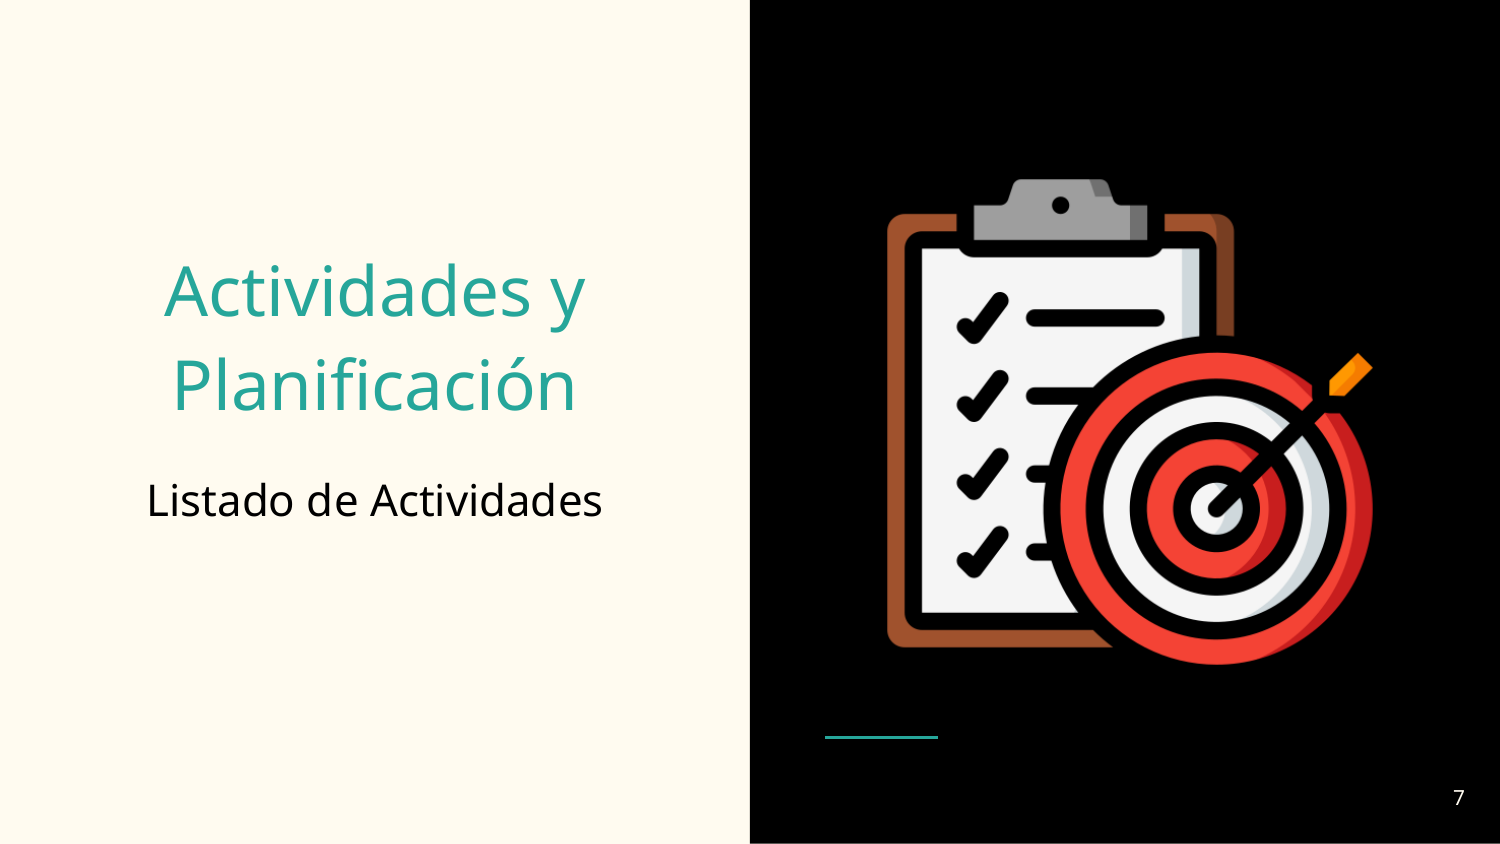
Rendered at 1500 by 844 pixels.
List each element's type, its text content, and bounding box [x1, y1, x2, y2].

title Actividades y Planificación [43, 226, 708, 446]
subtitle Listado de Actividades [43, 454, 708, 675]
slide_number ‹#› [1389, 764, 1480, 830]
picture [870, 161, 1390, 682]
